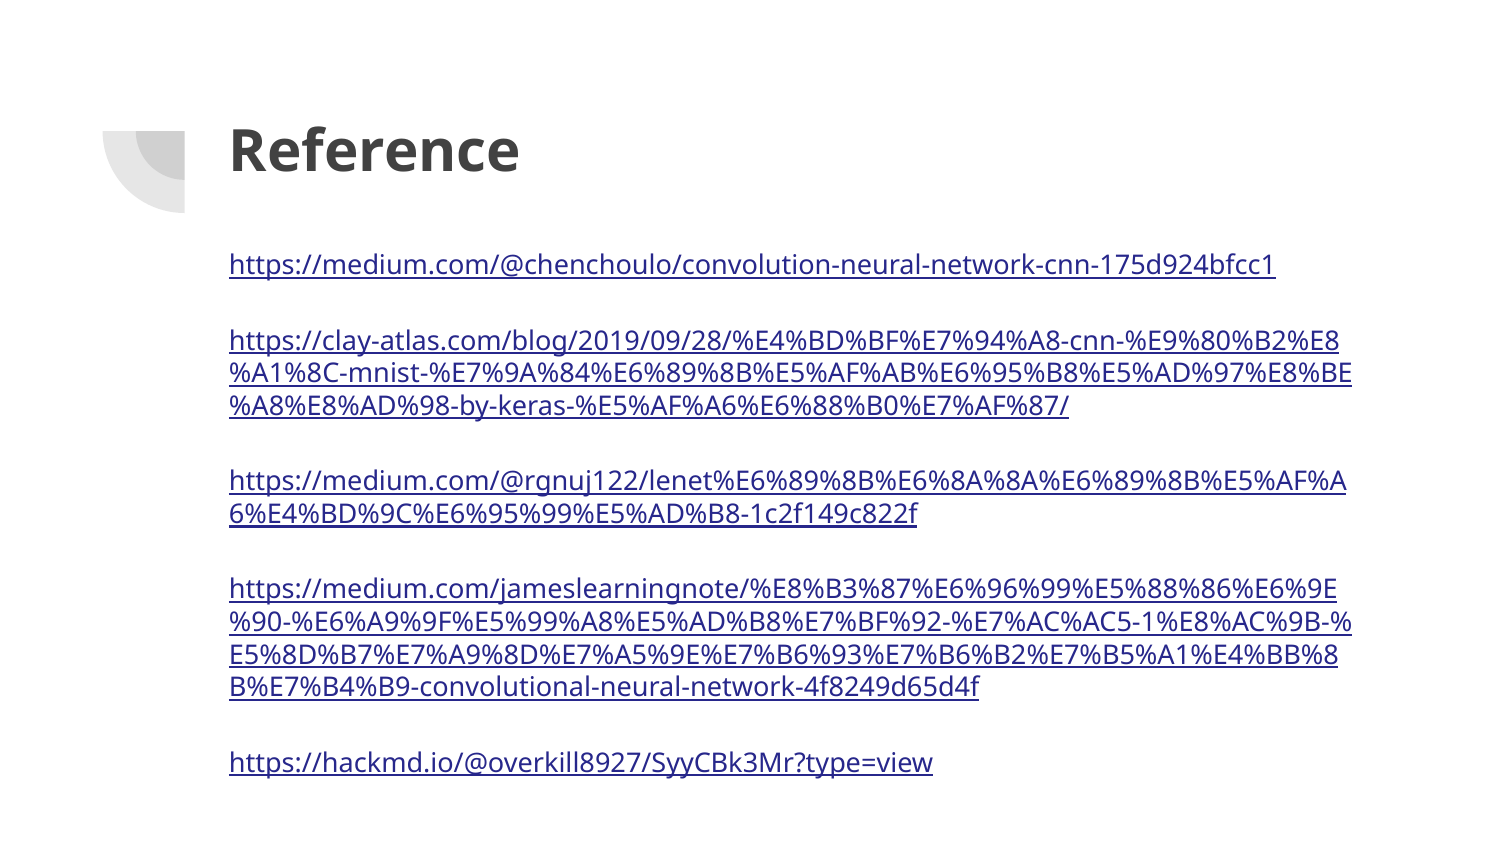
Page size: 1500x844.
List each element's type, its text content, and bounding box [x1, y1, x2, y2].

title Reference [213, 98, 1368, 226]
list https://medium.com/@chenchoulo/convolution-neural-network-cnn-175d924bfcc1 https://clay-atlas.com/blog/2019/09/28/%E4%BD%BF%E7%94%A8-cnn-%E9%80%B2%E8%A1%8C-mnist-%E7%9A%84%E6%89%8B%E5%AF%AB%E6%95%B8%E5%AD%97%E8%BE%A8%E8%AD%98-by-keras-%E5%AF%A6%E6%88%B0%E7%AF%87/ https://medium.com/@rgnuj122/lenet%E6%89%8B%E6%8A%8A%E6%89%8B%E5%AF%A6%E4%BD%9C%E6%95%99%E5%AD%B8-1c2f149c822f https://medium.com/jameslearningnote/%E8%B3%87%E6%96%99%E5%88%86%E6%9E%90-%E6%A9%9F%E5%99%A8%E5%AD%B8%E7%BF%92-%E7%AC%AC5-1%E8%AC%9B-%E5%8D%B7%E7%A9%8D%E7%A5%9E%E7%B6%93%E7%B6%B2%E7%B5%A1%E4%BB%8B%E7%B4%B9-convolutional-neural-network-4f8249d65d4f https://hackmd.io/@overkill8927/SyyCBk3Mr?type=view [213, 226, 1368, 818]
